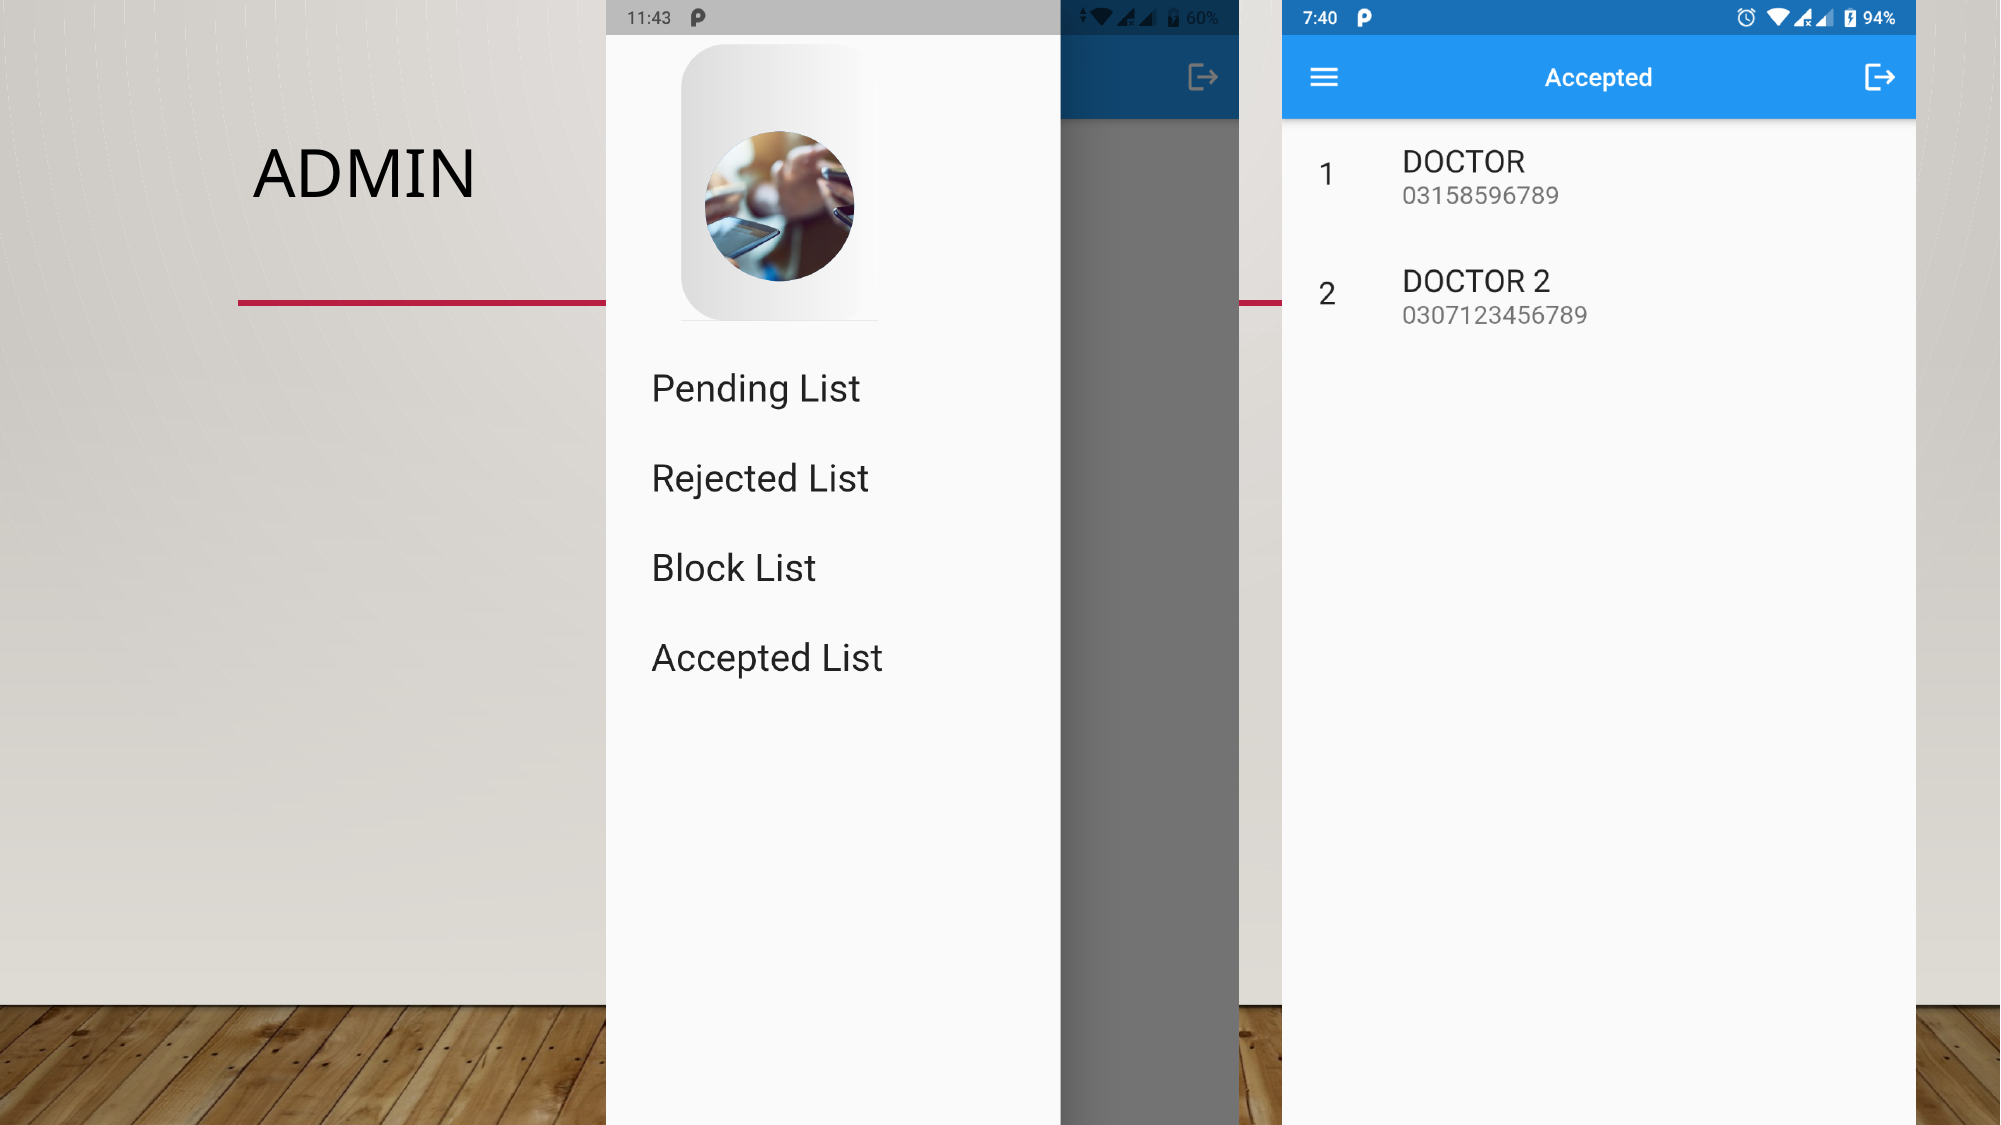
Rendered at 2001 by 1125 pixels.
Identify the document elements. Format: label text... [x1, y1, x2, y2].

title Admin [238, 131, 527, 305]
picture [0, 0, 2000, 1125]
